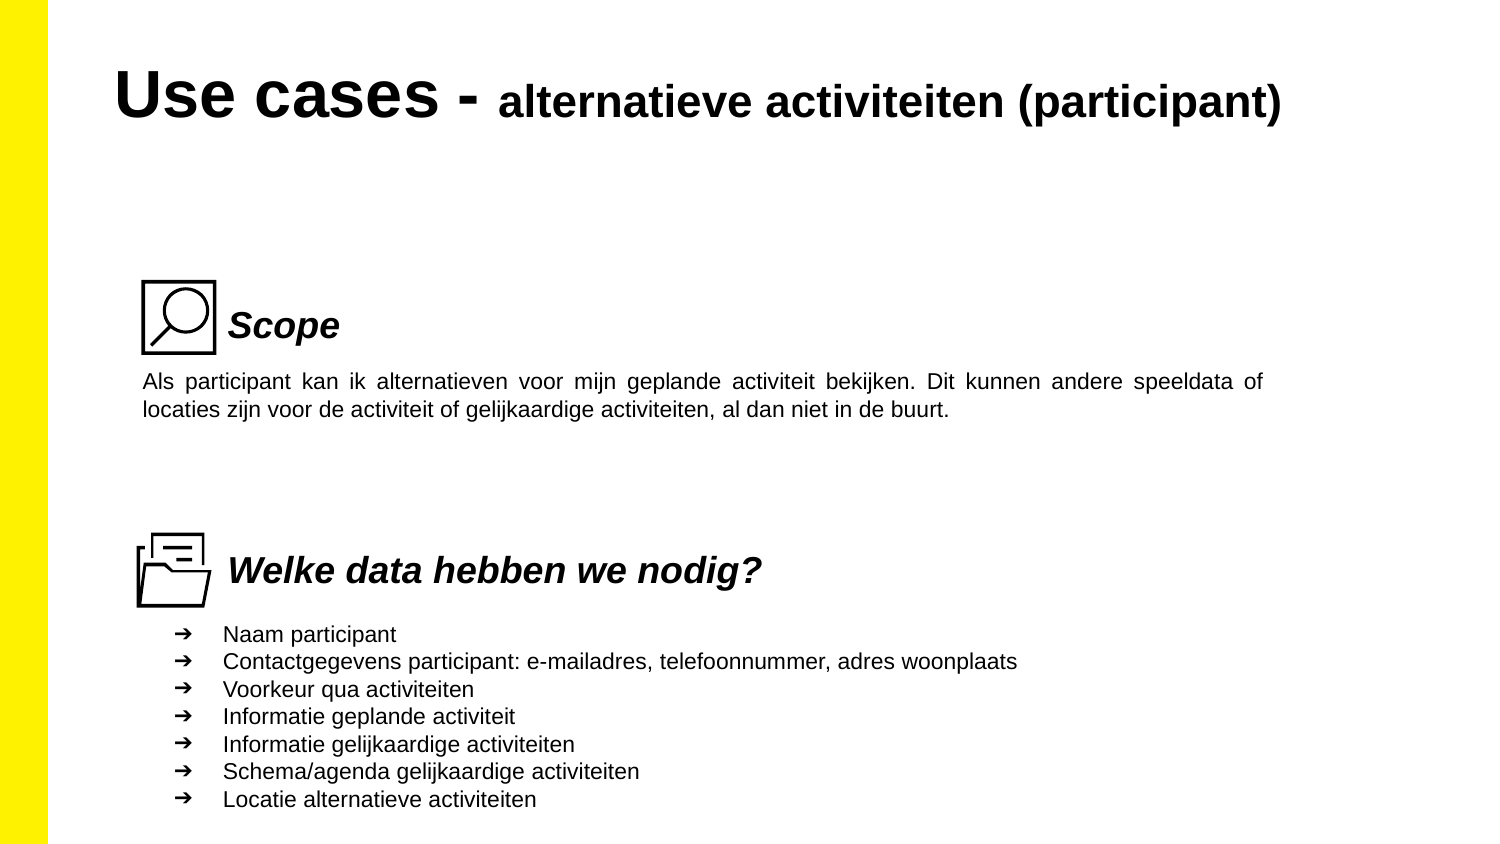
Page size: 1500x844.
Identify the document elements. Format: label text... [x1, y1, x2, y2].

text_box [141, 279, 217, 356]
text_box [136, 532, 212, 608]
text_box Scope [222, 295, 1347, 355]
text_box Als participant kan ik alternatieven voor mijn geplande activiteit bekijken. Dit kunnen andere speeldata of locaties zijn voor de activiteit of gelijkaardige activiteiten, al dan niet in de buurt. [131, 361, 1275, 483]
text_box Use cases - alternatieve activiteiten (participant) [103, 44, 1449, 203]
text_box Welke data hebben we nodig? [217, 540, 781, 600]
text_box [128, 688, 1275, 740]
text_box Naam participant Contactgegevens participant: e-mailadres, telefoonnummer, adres woonplaats Voorkeur qua activiteiten Informatie geplande activiteit Informatie gelijkaardige activiteiten Schema/agenda gelijkaardige activiteiten Locatie alternatieve activiteiten [136, 613, 1267, 712]
